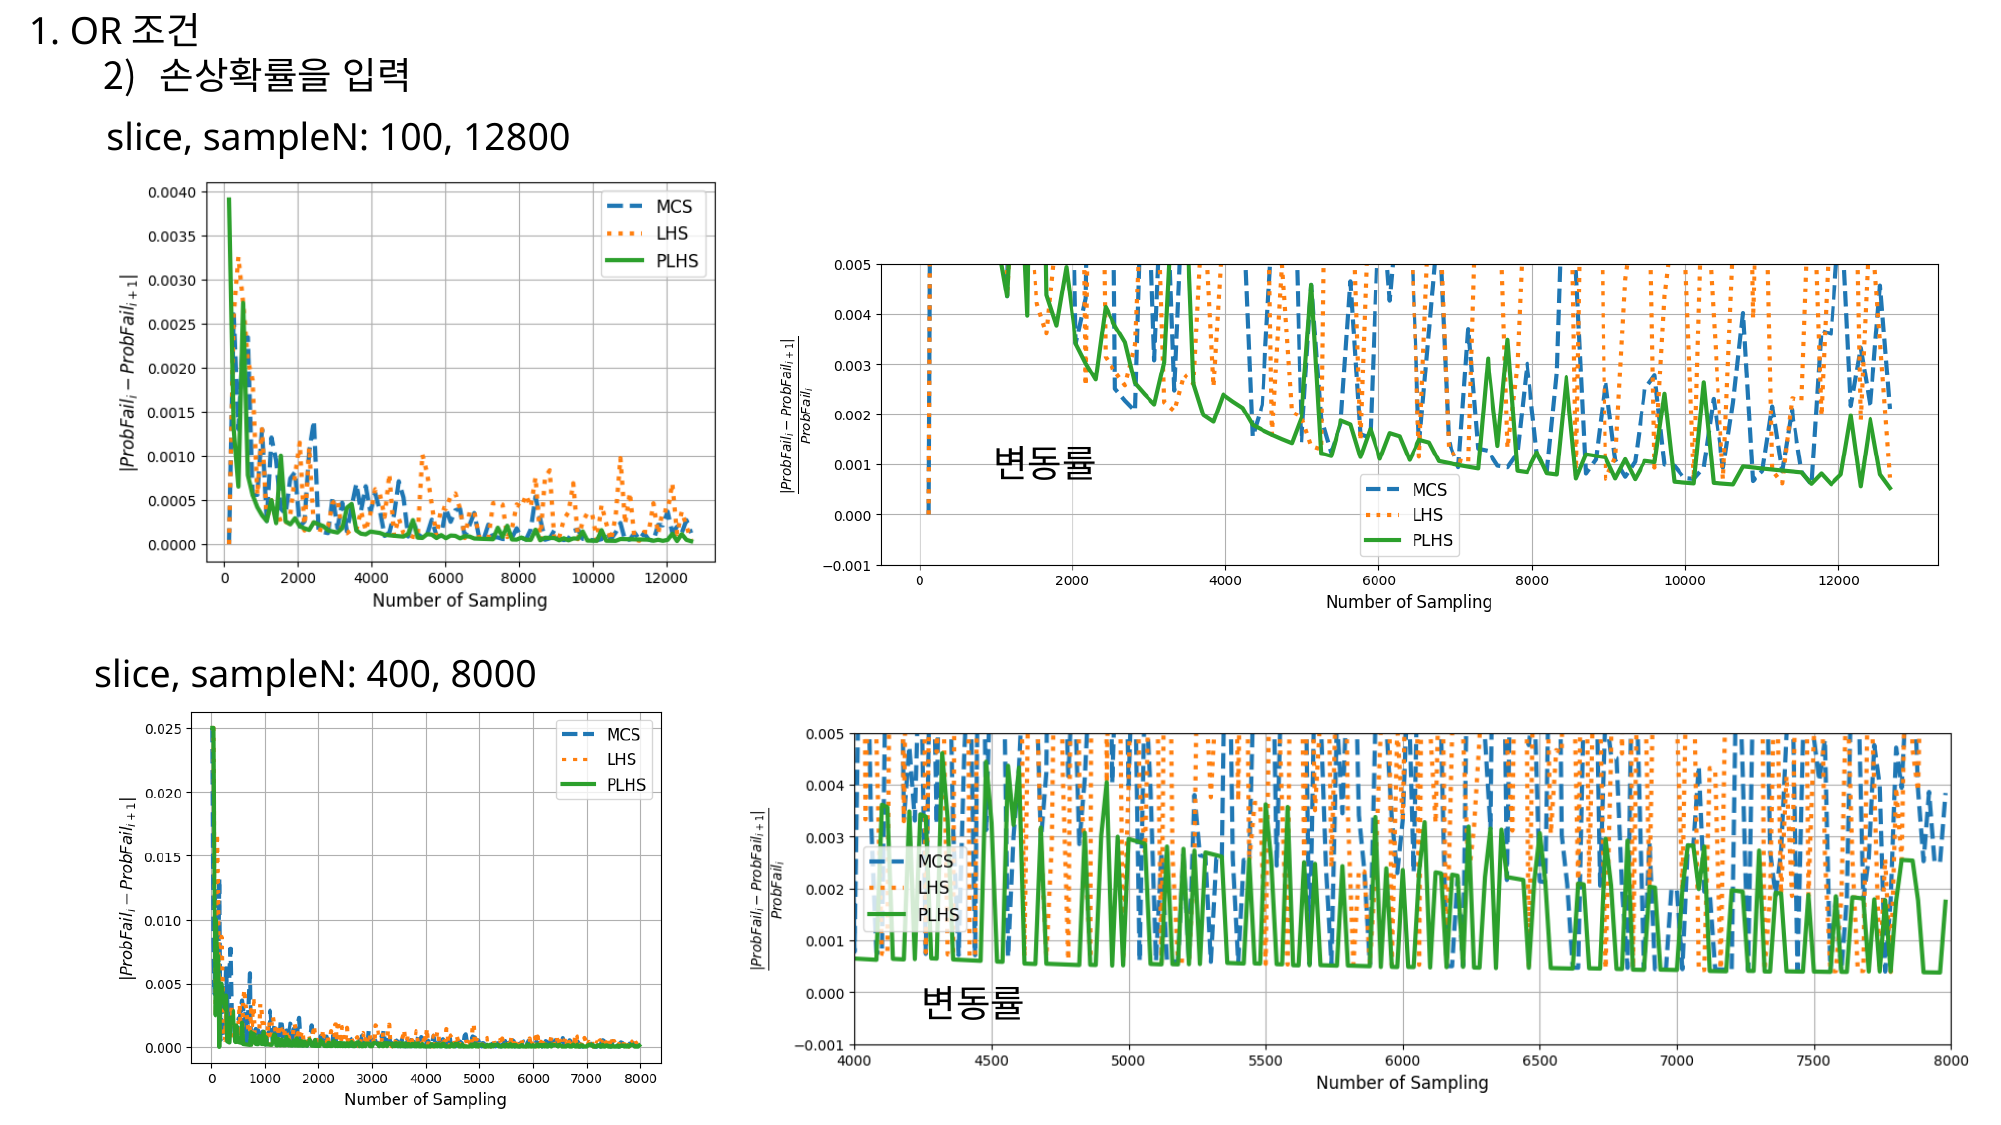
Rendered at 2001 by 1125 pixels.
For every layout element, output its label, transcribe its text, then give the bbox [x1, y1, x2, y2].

picture [769, 249, 1948, 620]
text_box slice, sampleN: 400, 8000 [79, 642, 1238, 702]
picture [108, 703, 669, 1117]
picture [108, 173, 724, 620]
text_box 1. OR조건 손상확률을 입력 [14, 0, 428, 105]
picture [739, 718, 1978, 1102]
text_box slice, sampleN: 100, 12800 [91, 105, 1250, 166]
